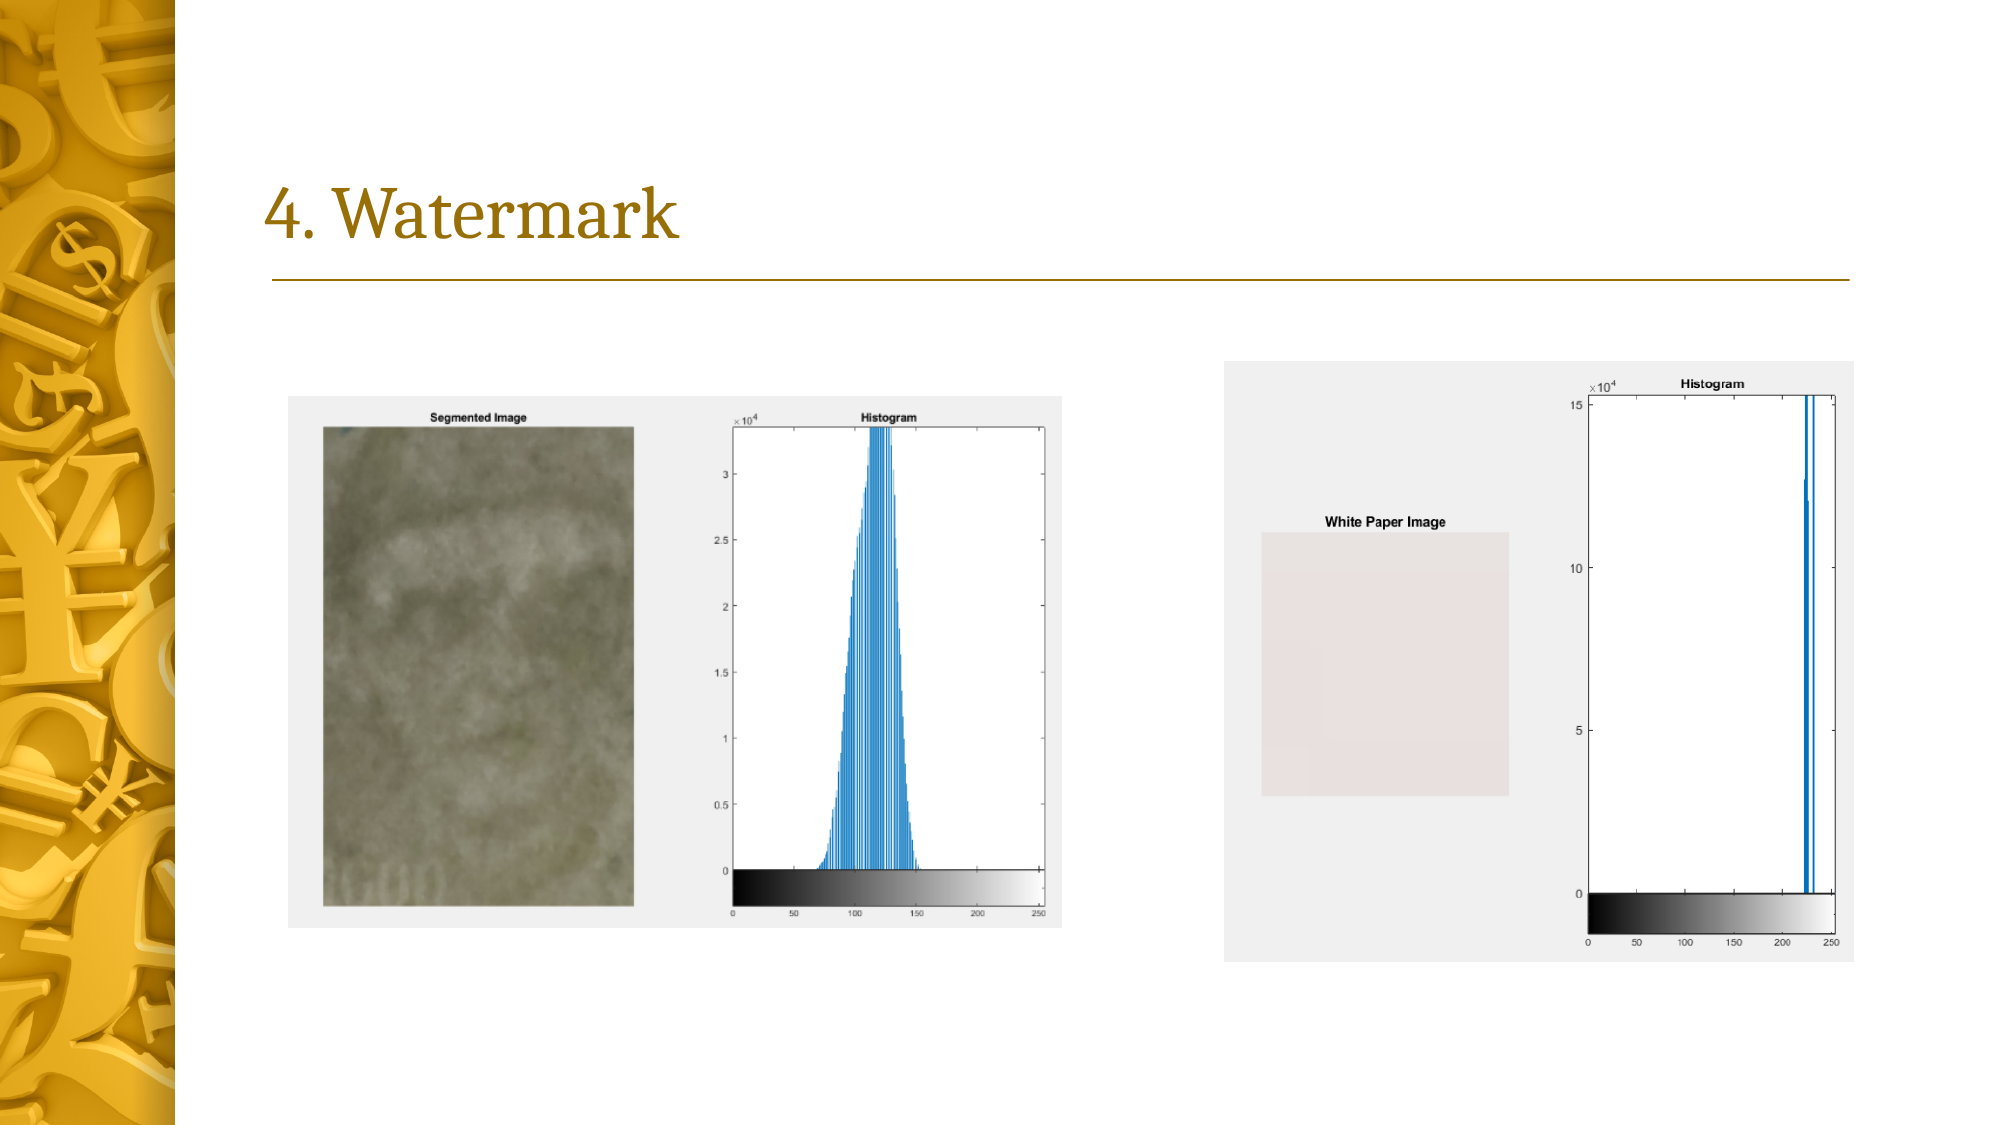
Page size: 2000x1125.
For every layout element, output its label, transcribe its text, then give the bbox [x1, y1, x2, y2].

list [1224, 361, 1854, 962]
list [288, 396, 1062, 928]
picture [0, 0, 175, 1125]
title 4. Watermark [249, 62, 1863, 263]
